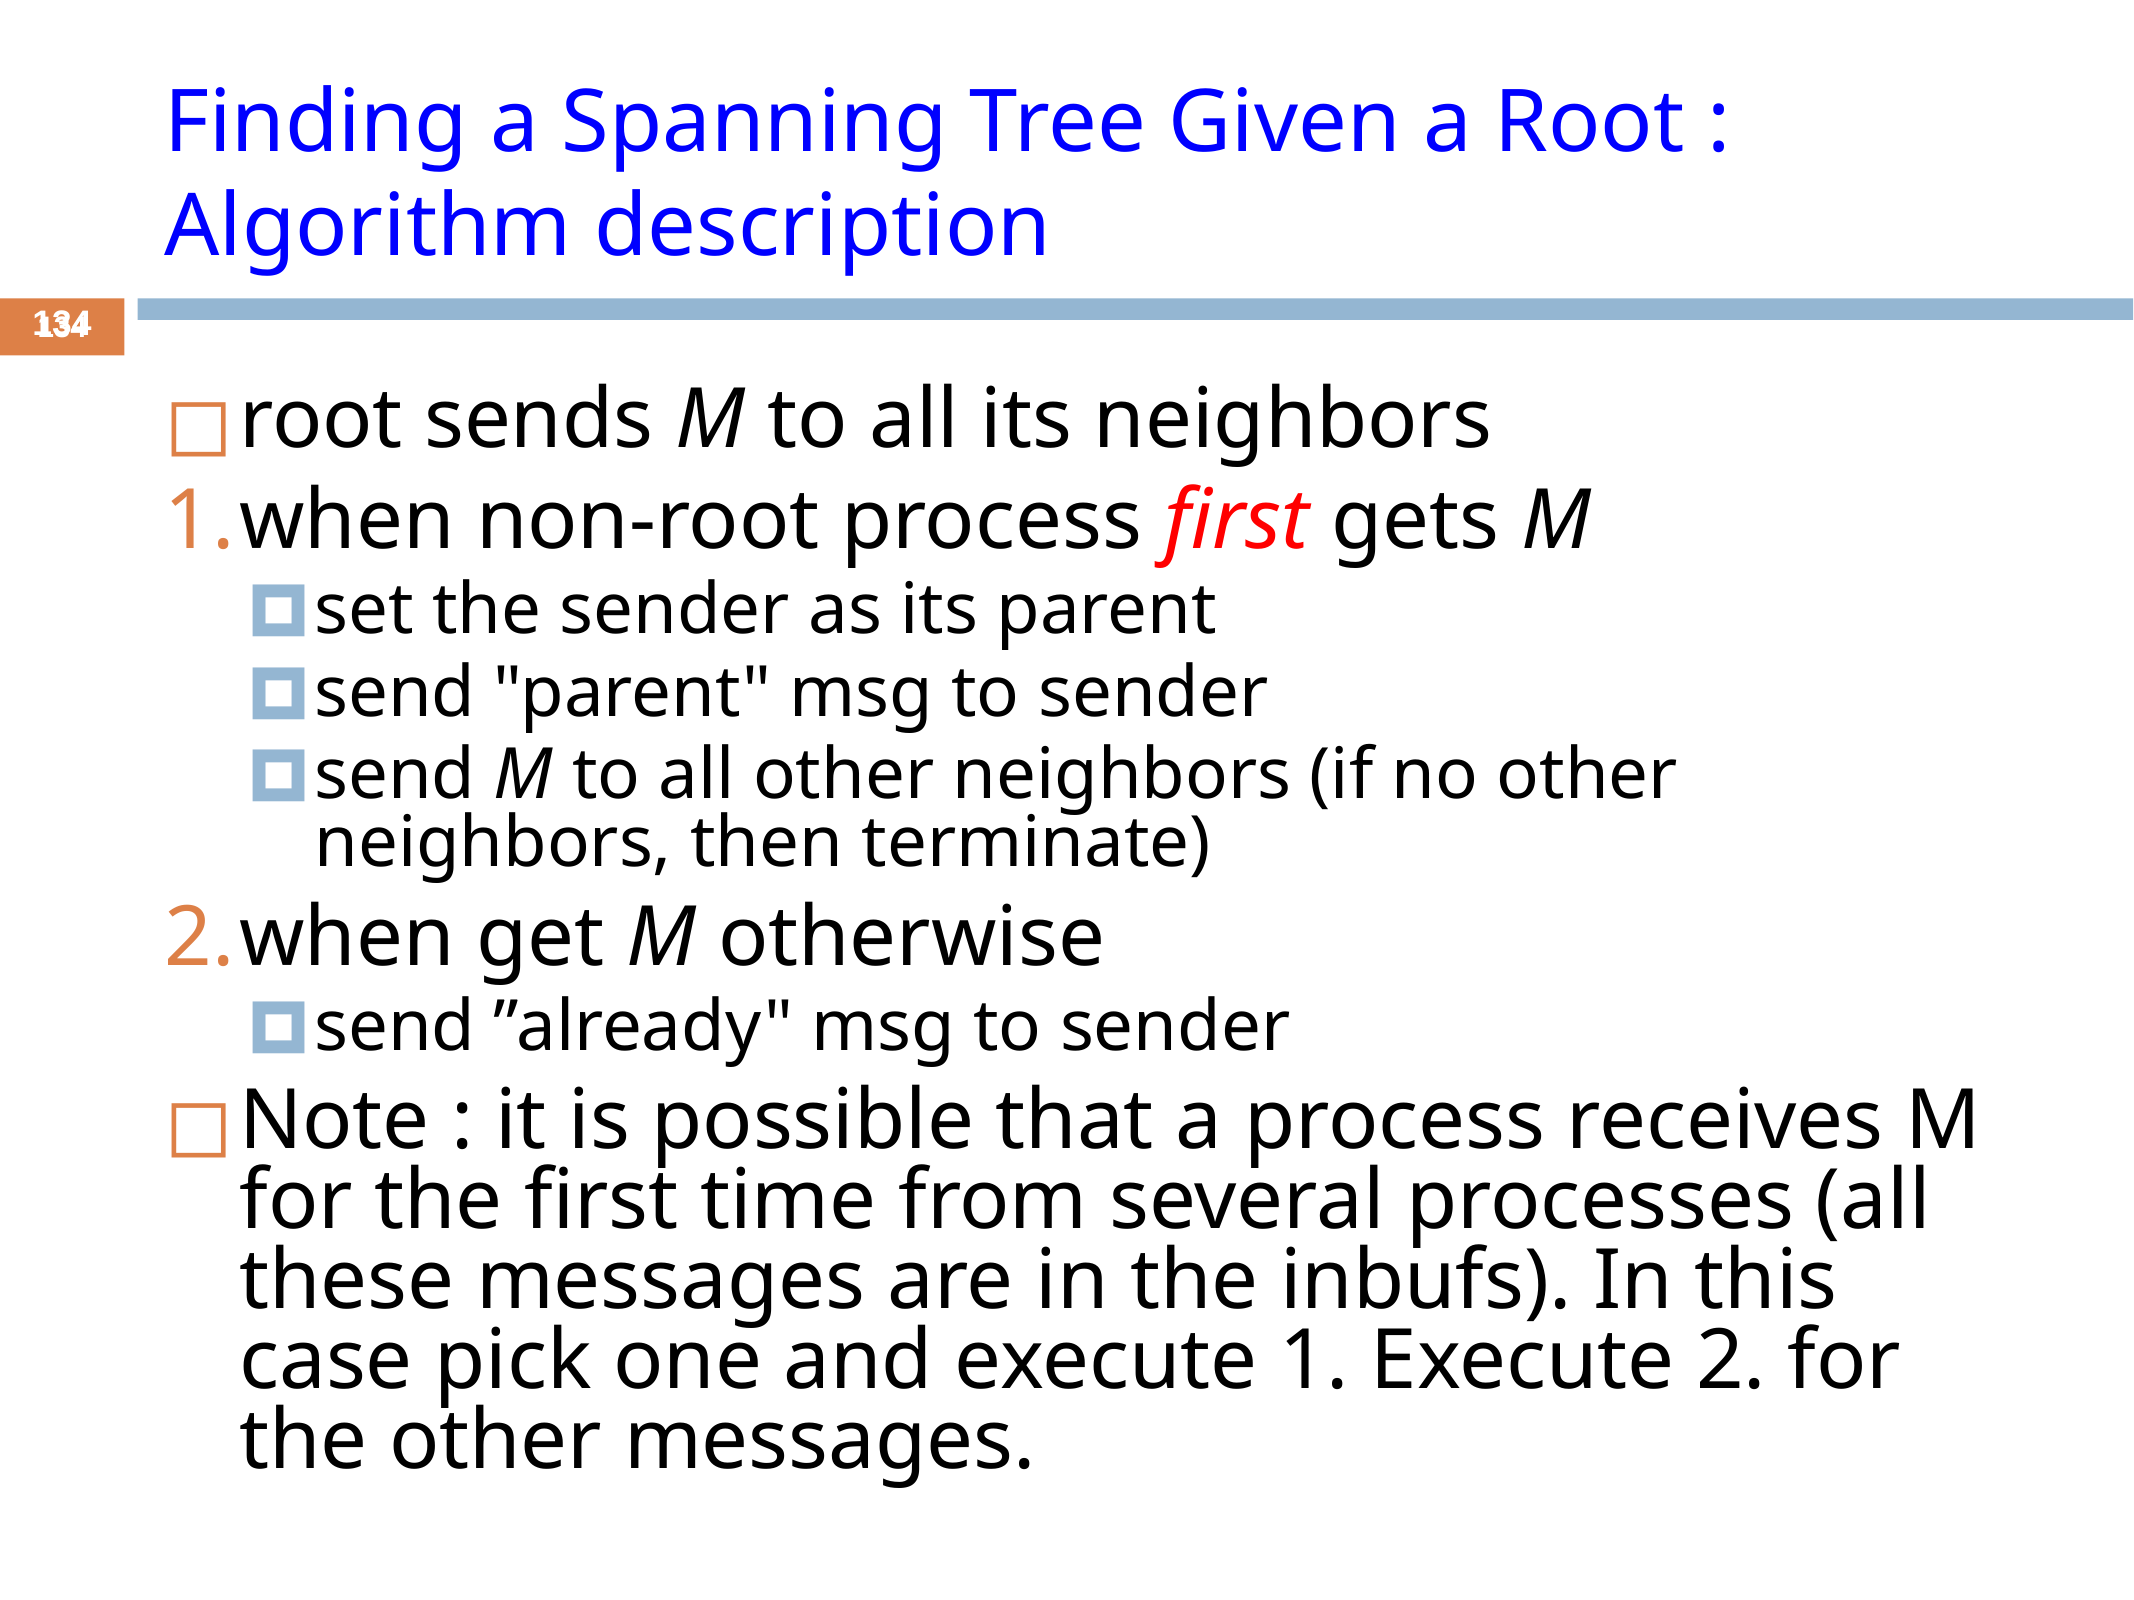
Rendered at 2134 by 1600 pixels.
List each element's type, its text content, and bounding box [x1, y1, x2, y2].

slide_number ‹#› [0, 296, 125, 354]
list root sends M to all its neighbors when non-root process first gets M set the sender as its parent send "parent" msg to sender send M to all other neighbors (if no other neighbors, then terminate) when get M otherwise send ”already" msg to sender Note : it is possible that a process receives M for the first time from several processes (all these messages are in the inbufs). In this case pick one and execute 1. Execute 2. for the other messages. [142, 373, 2046, 1423]
title Finding a Spanning Tree Given a Root : Algorithm description [142, 53, 2046, 285]
